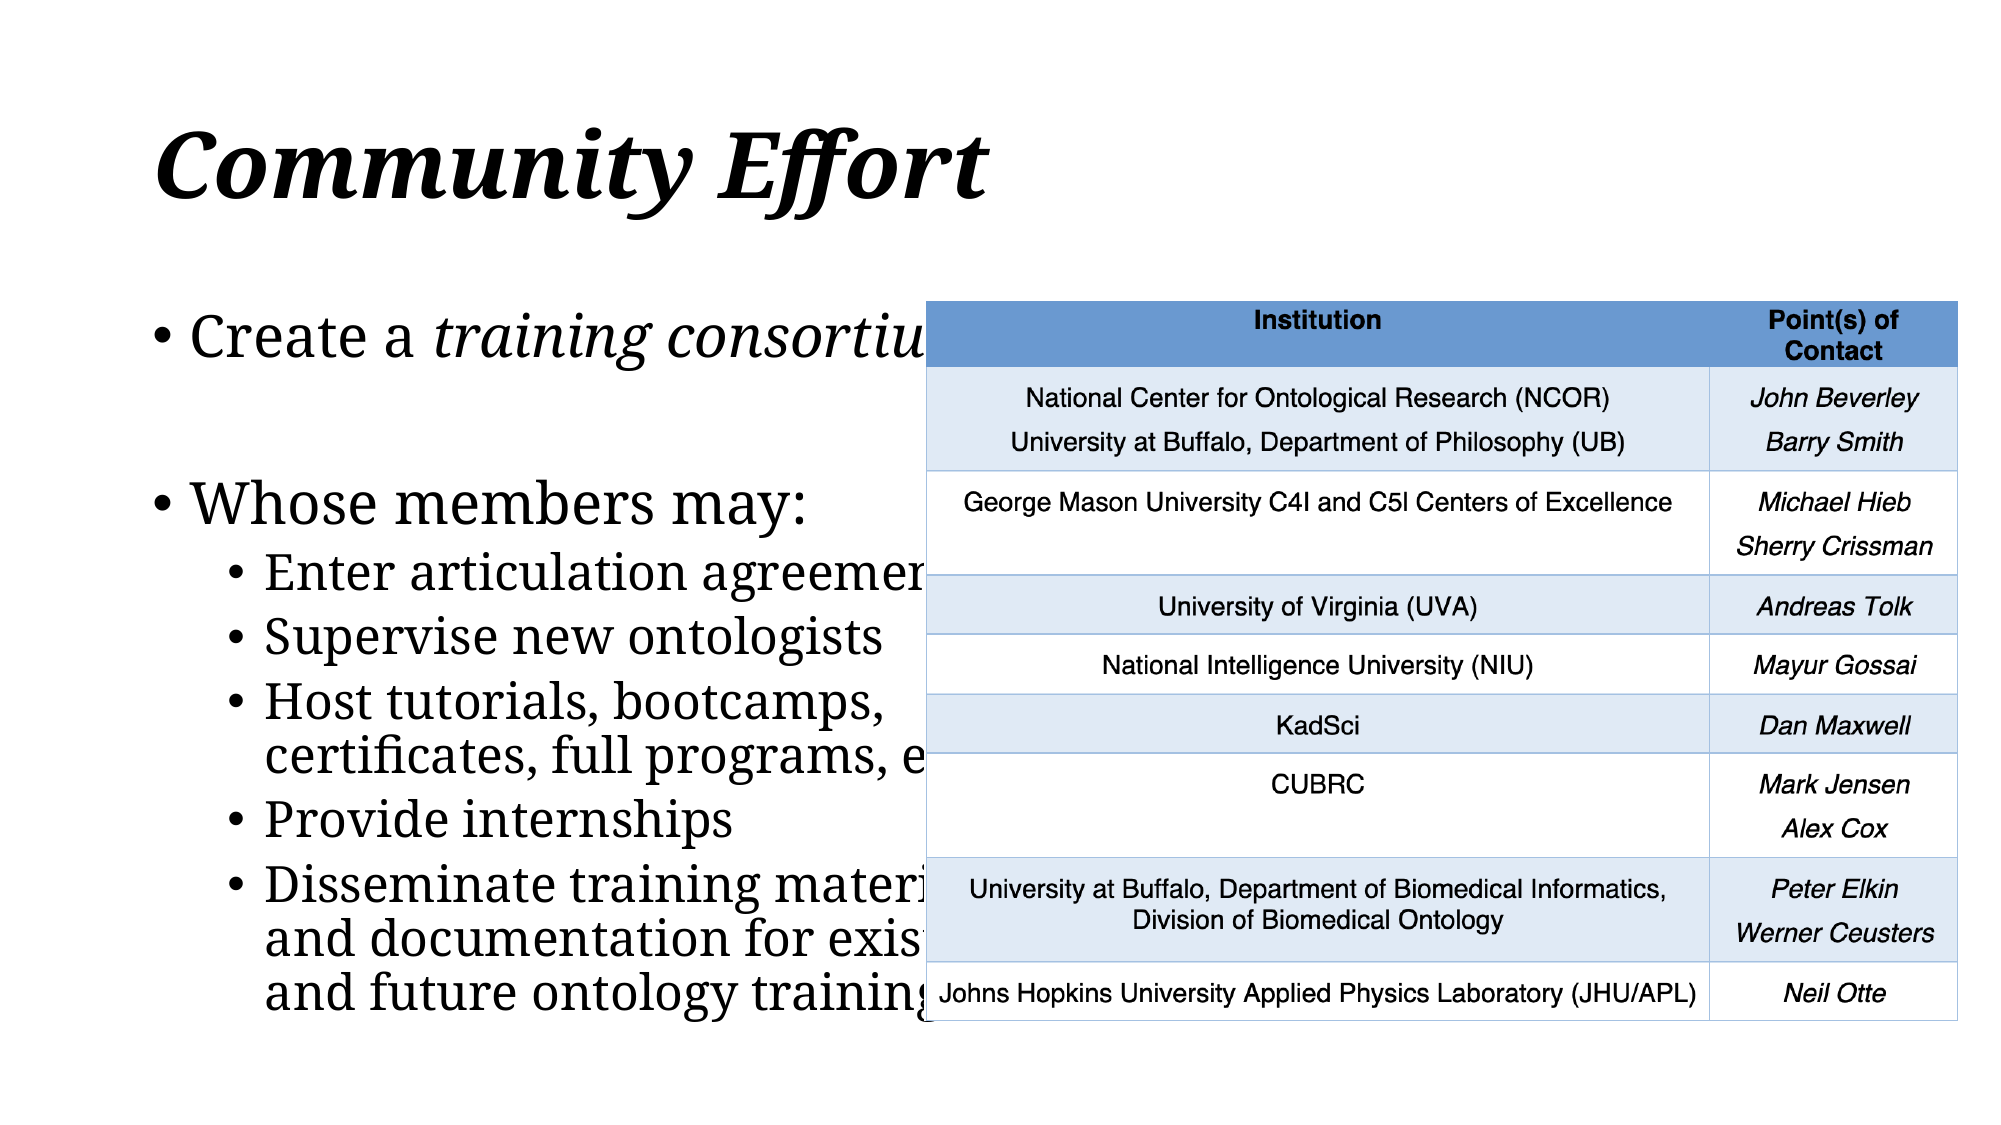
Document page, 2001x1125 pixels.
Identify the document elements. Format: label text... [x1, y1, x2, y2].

list Create a training consortium Whose members may: Enter articulation agreements Supervise new ontologists Host tutorials, bootcamps, certificates, full programs, etc. Provide internships Disseminate training material and documentation for existing and future ontology training [137, 299, 1863, 1117]
picture [923, 298, 1959, 1021]
title Community Effort [137, 59, 1863, 278]
